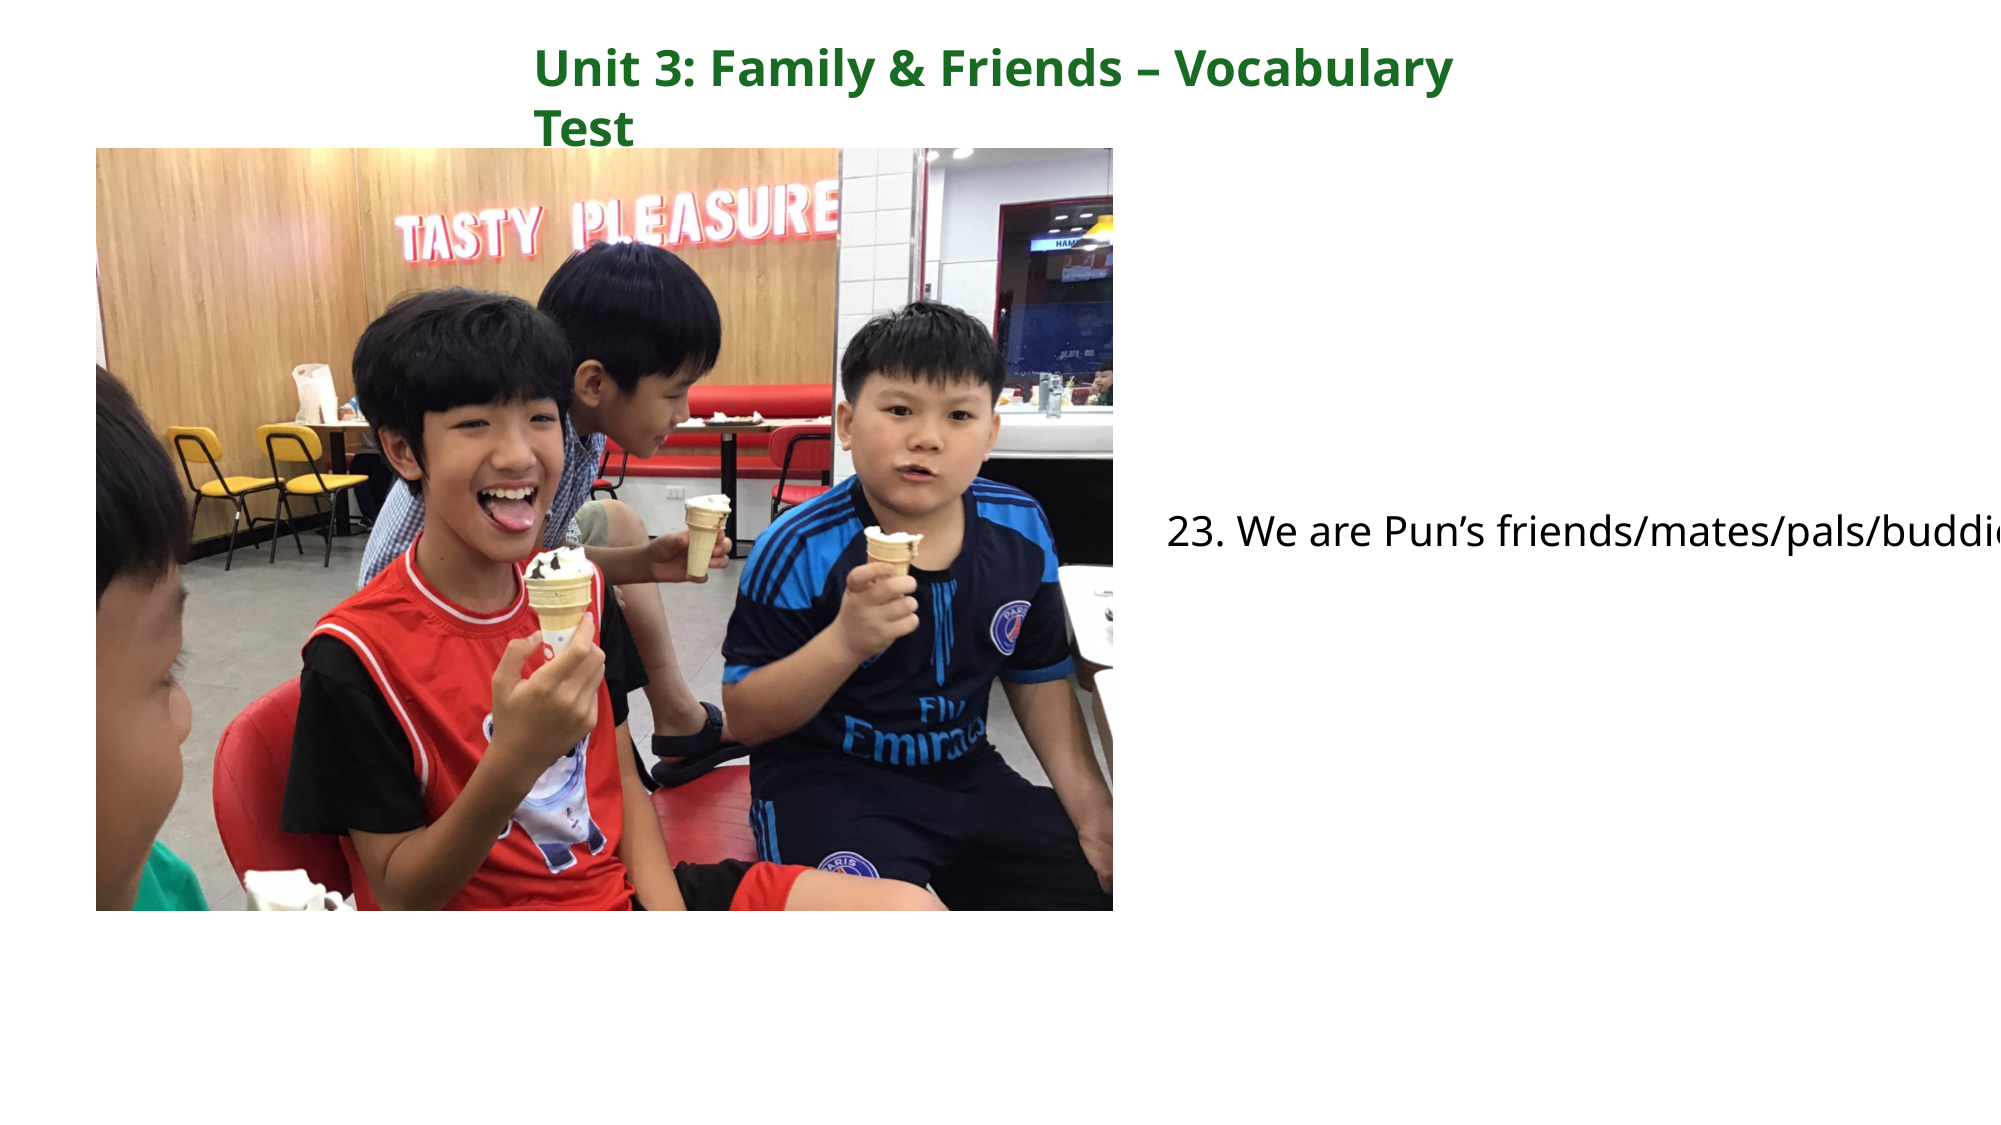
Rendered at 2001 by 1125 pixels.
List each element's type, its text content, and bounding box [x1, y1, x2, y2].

text_box Unit 3: Family & Friends – Vocabulary Test [518, 29, 1481, 164]
text_box 23. We are Pun’s friends/mates/pals/buddies_. [1151, 496, 2000, 562]
picture [95, 147, 1113, 912]
